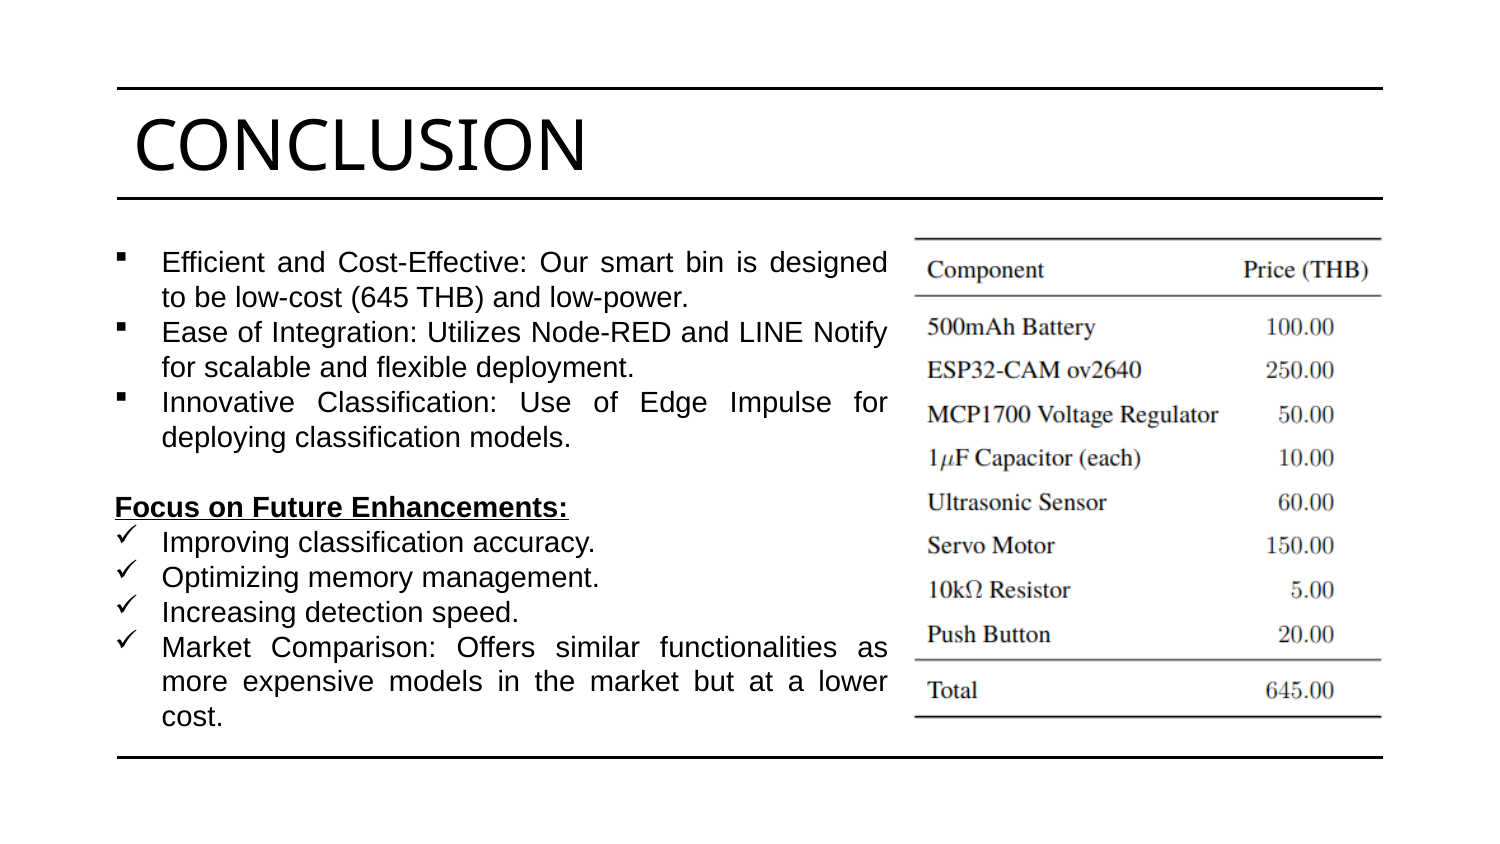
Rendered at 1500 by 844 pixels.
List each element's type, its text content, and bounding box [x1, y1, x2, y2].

picture [893, 237, 1418, 745]
text_box Efficient and Cost-Effective: Our smart bin is designed to be low-cost (645 THB) and low-power. Ease of Integration: Utilizes Node-RED and LINE Notify for scalable and flexible deployment. Innovative Classification: Use of Edge Impulse for deploying classification models. Focus on Future Enhancements: Improving classification accuracy. Optimizing memory management. Increasing detection speed. Market Comparison: Offers similar functionalities as more expensive models in the market but at a lower cost. [99, 228, 904, 748]
title CONCLUSION [118, 99, 1378, 190]
